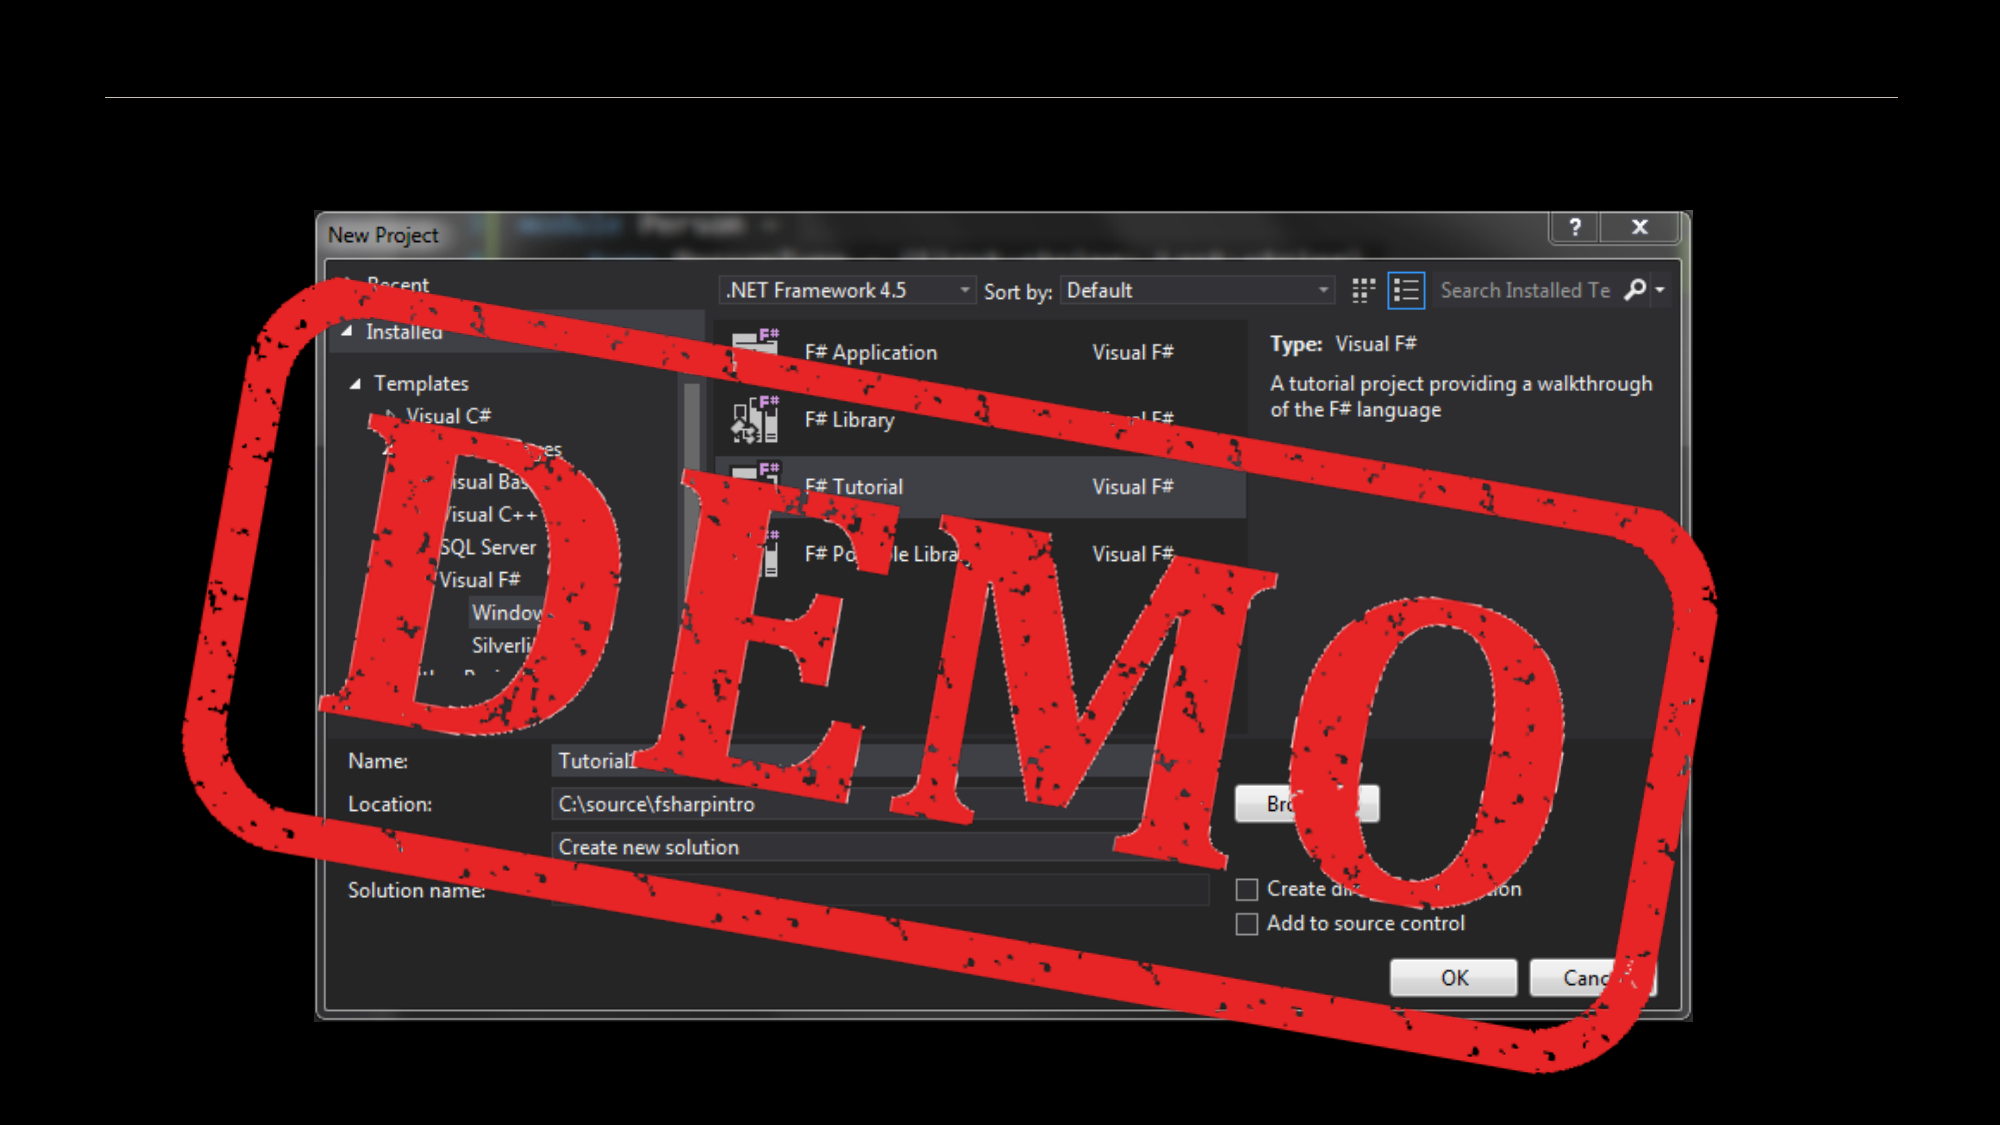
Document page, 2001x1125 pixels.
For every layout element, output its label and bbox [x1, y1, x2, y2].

picture [0, 210, 1951, 1095]
